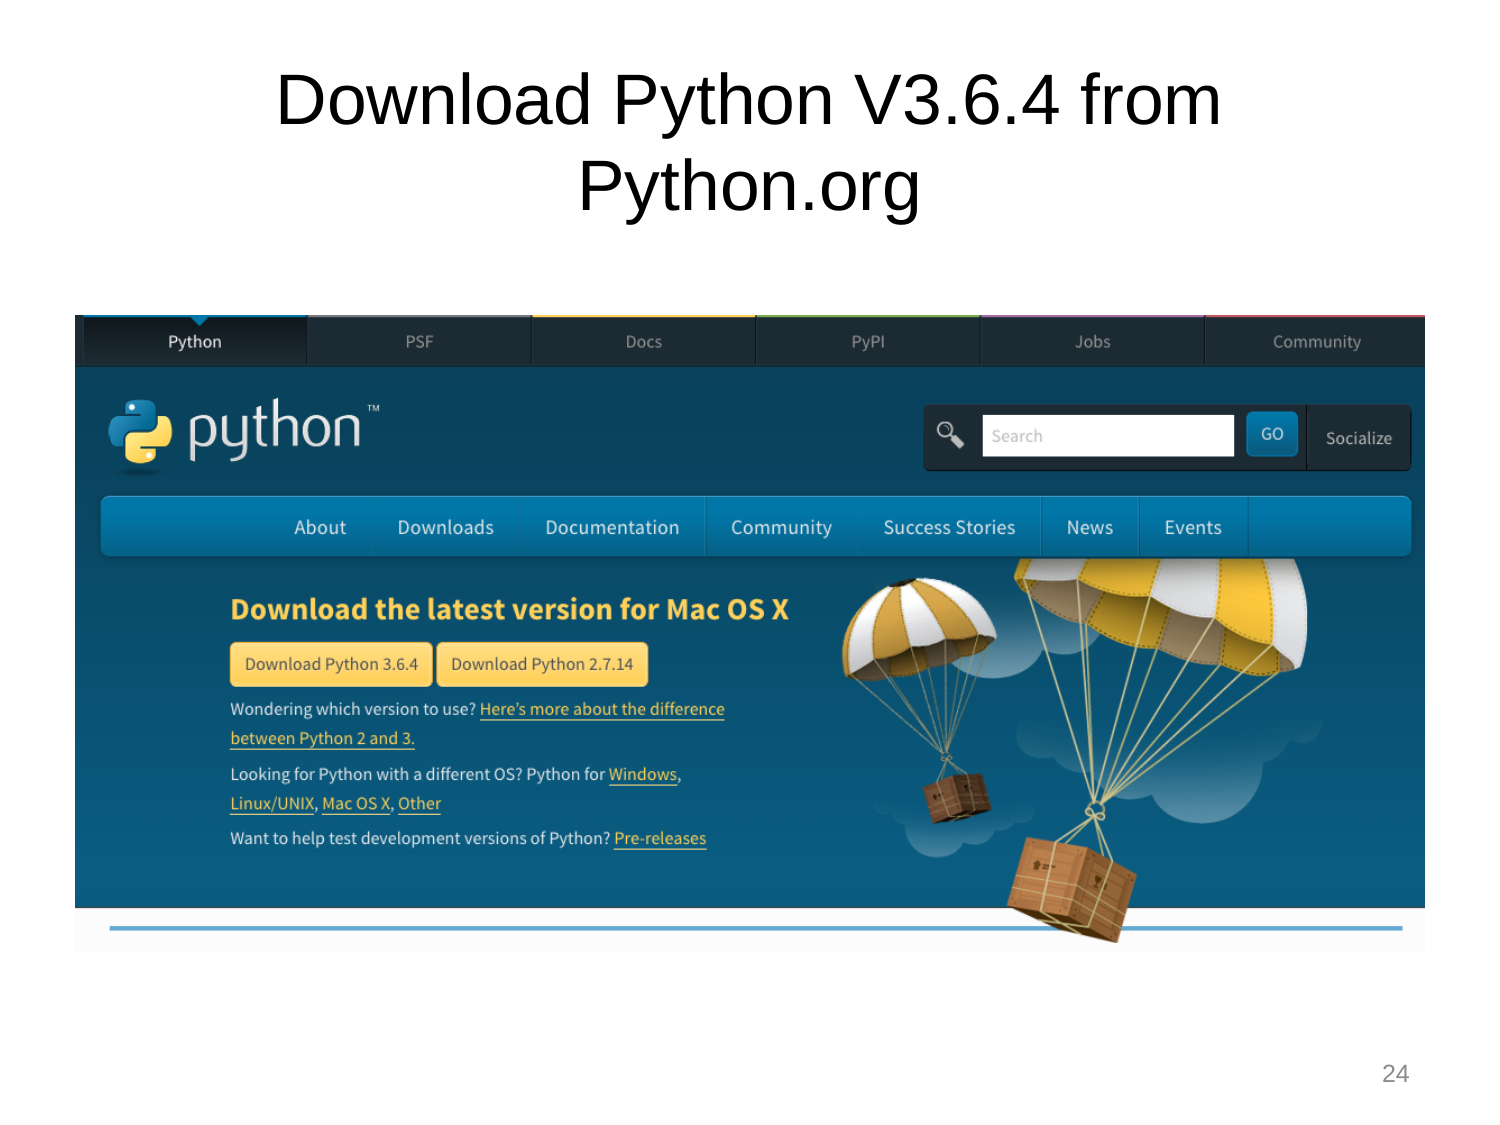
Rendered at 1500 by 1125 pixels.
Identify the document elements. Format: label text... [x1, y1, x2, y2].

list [74, 315, 1426, 952]
title Download Python V3.6.4 from Python.org [75, 45, 1425, 233]
slide_number 24 [1074, 1042, 1425, 1103]
